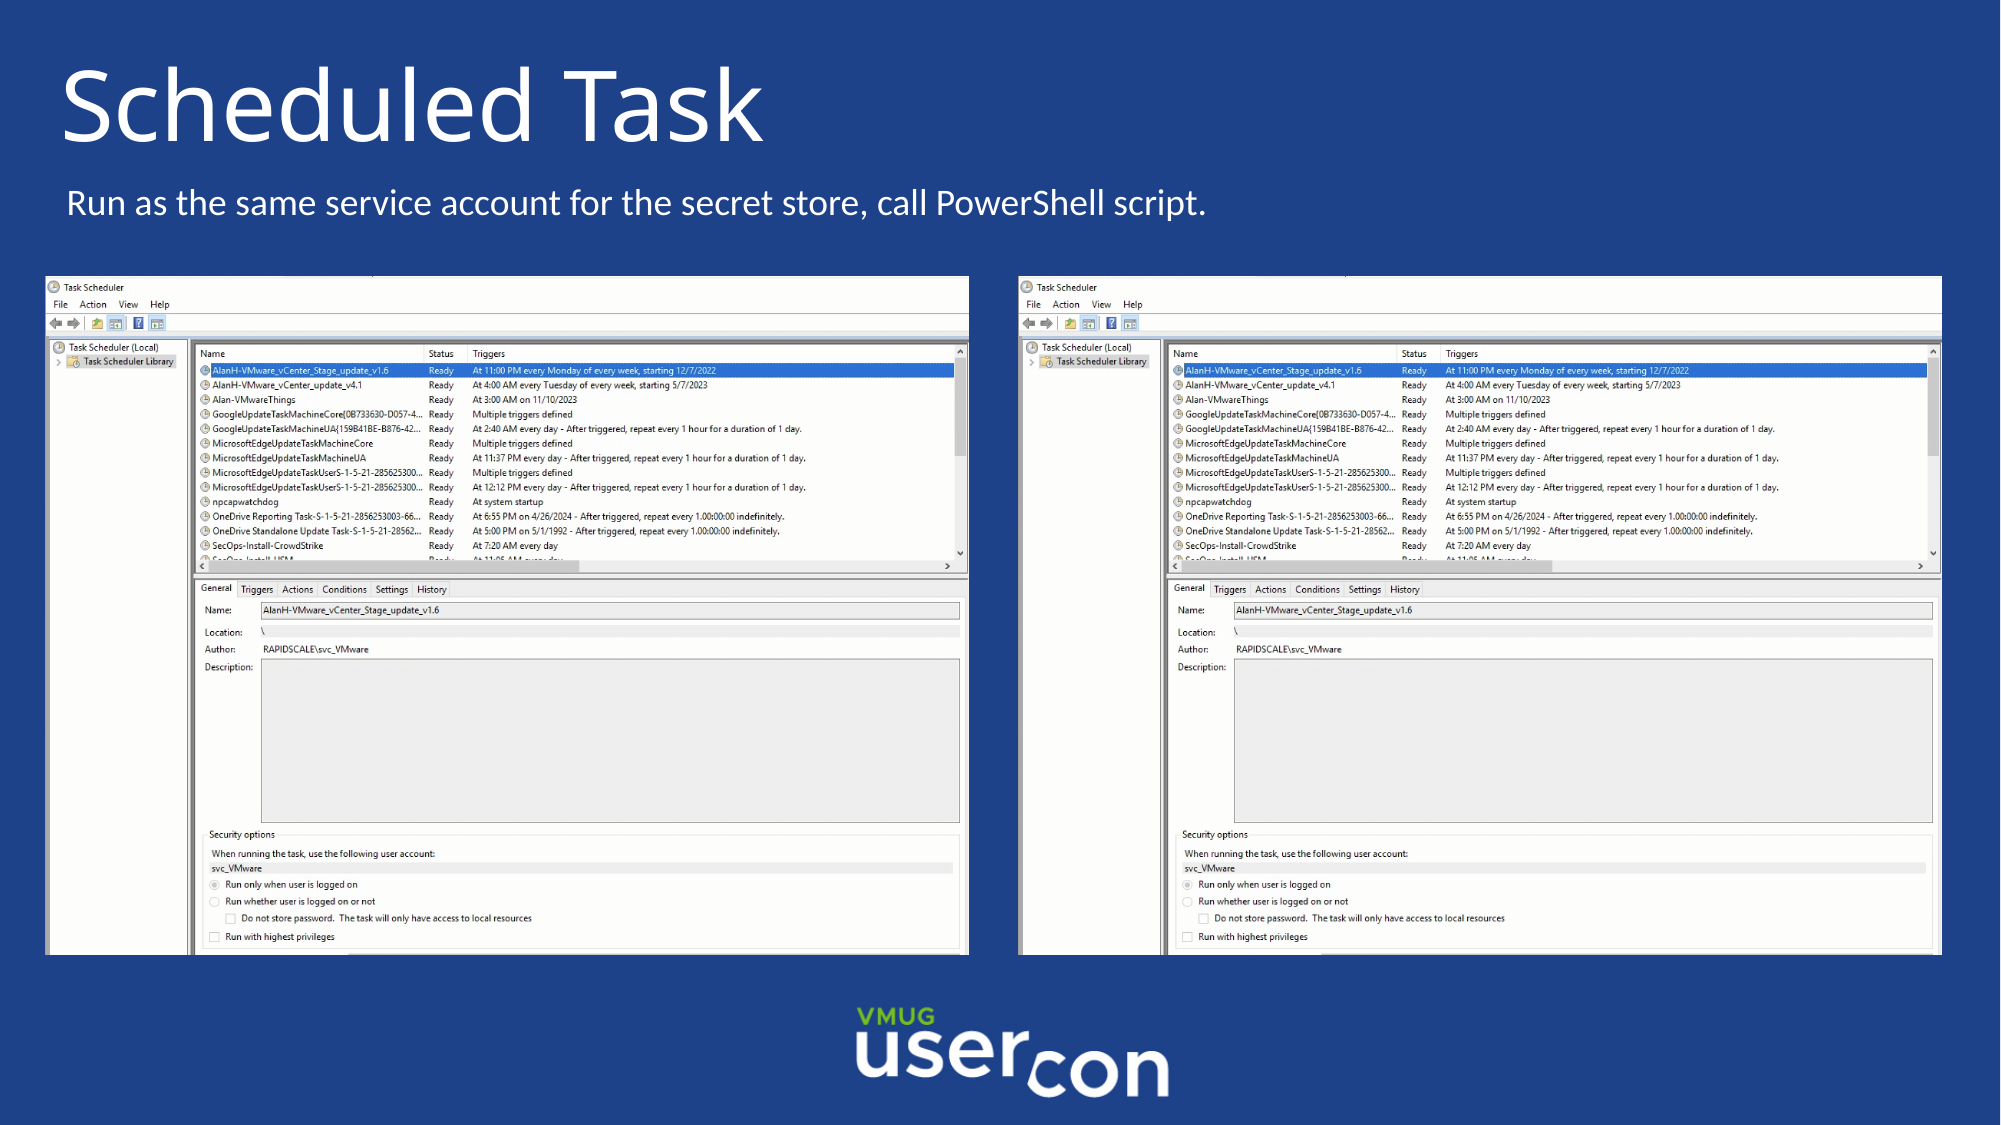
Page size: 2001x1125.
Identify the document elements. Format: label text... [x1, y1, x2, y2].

text_box Run as the same service account for the secret store, call PowerShell script. [51, 170, 1224, 231]
title Scheduled Task [45, 48, 1950, 171]
picture [0, 0, 2001, 1125]
